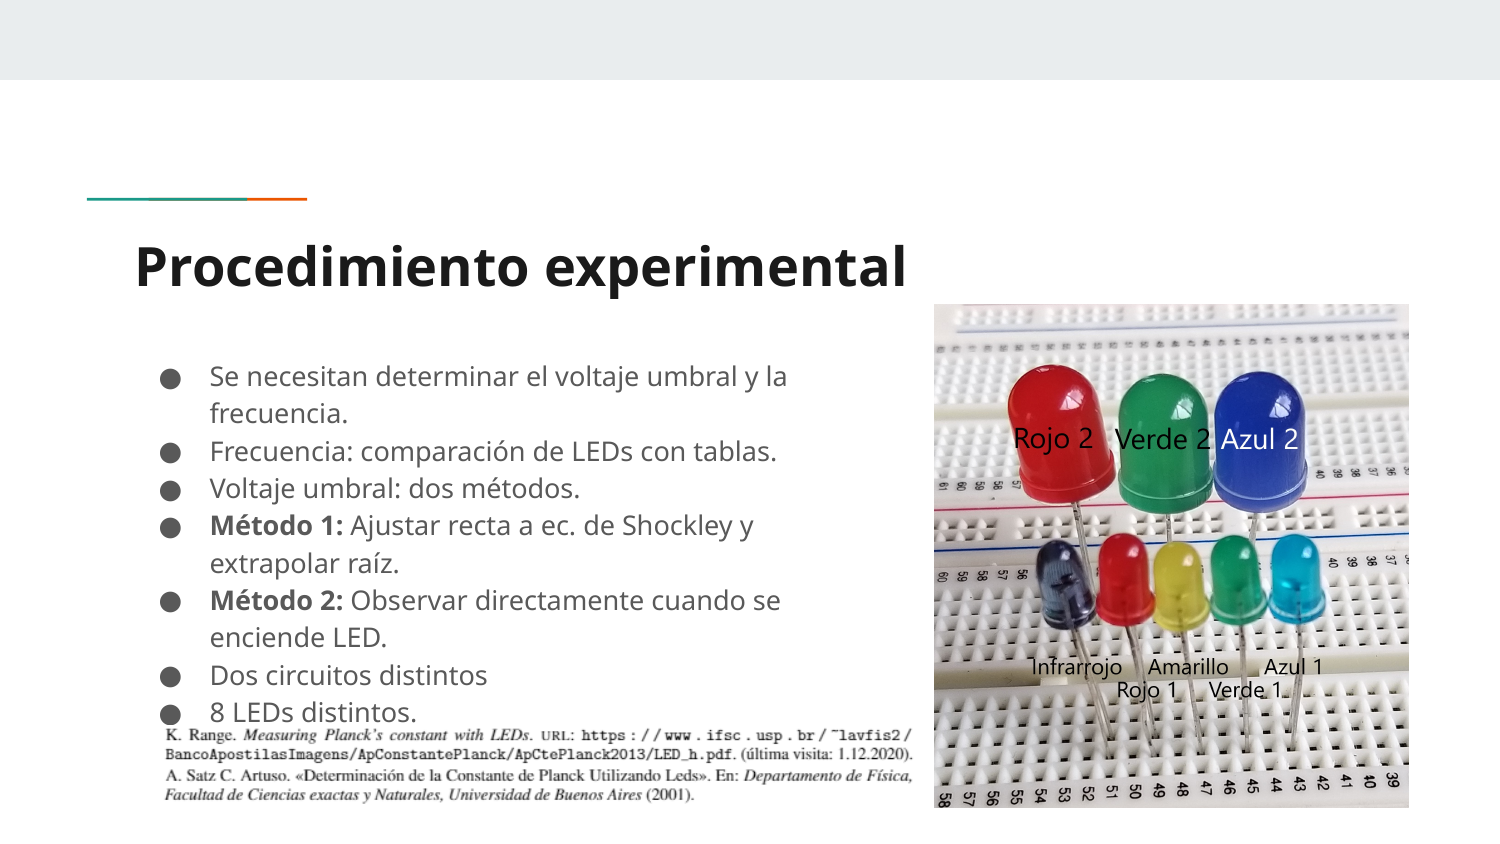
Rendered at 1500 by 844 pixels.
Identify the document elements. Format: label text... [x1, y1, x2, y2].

picture [154, 725, 921, 814]
title Procedimiento experimental [119, 217, 1381, 306]
list Se necesitan determinar el voltaje umbral y la frecuencia. Frecuencia: comparación de LEDs con tablas. Voltaje umbral: dos métodos. Método 1: Ajustar recta a ec. de Shockley y extrapolar raíz. Método 2: Observar directamente cuando se enciende LED. Dos circuitos distintos 8 LEDs distintos. [119, 339, 827, 760]
picture [934, 304, 1409, 809]
